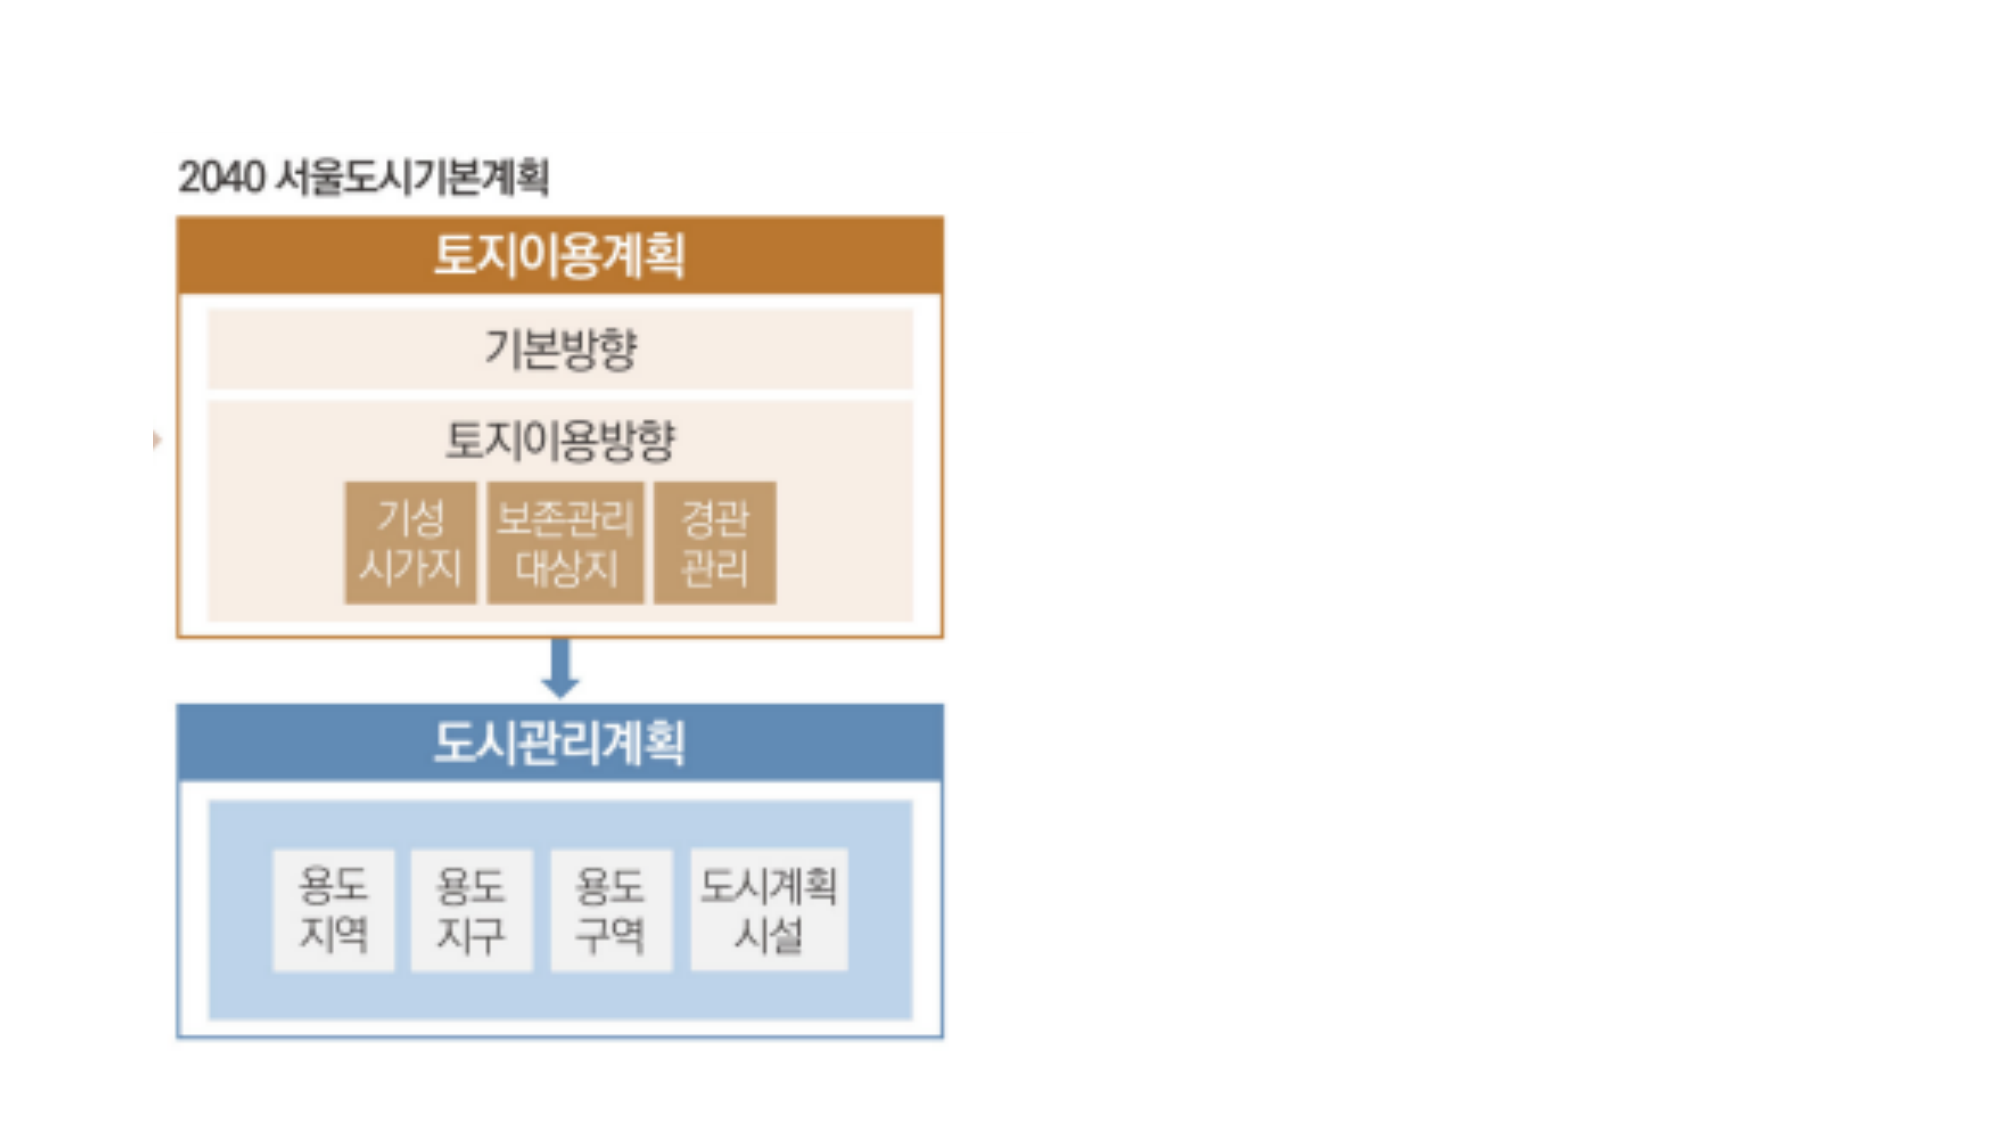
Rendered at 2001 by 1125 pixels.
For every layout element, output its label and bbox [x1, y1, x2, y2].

list [153, 131, 1034, 1074]
